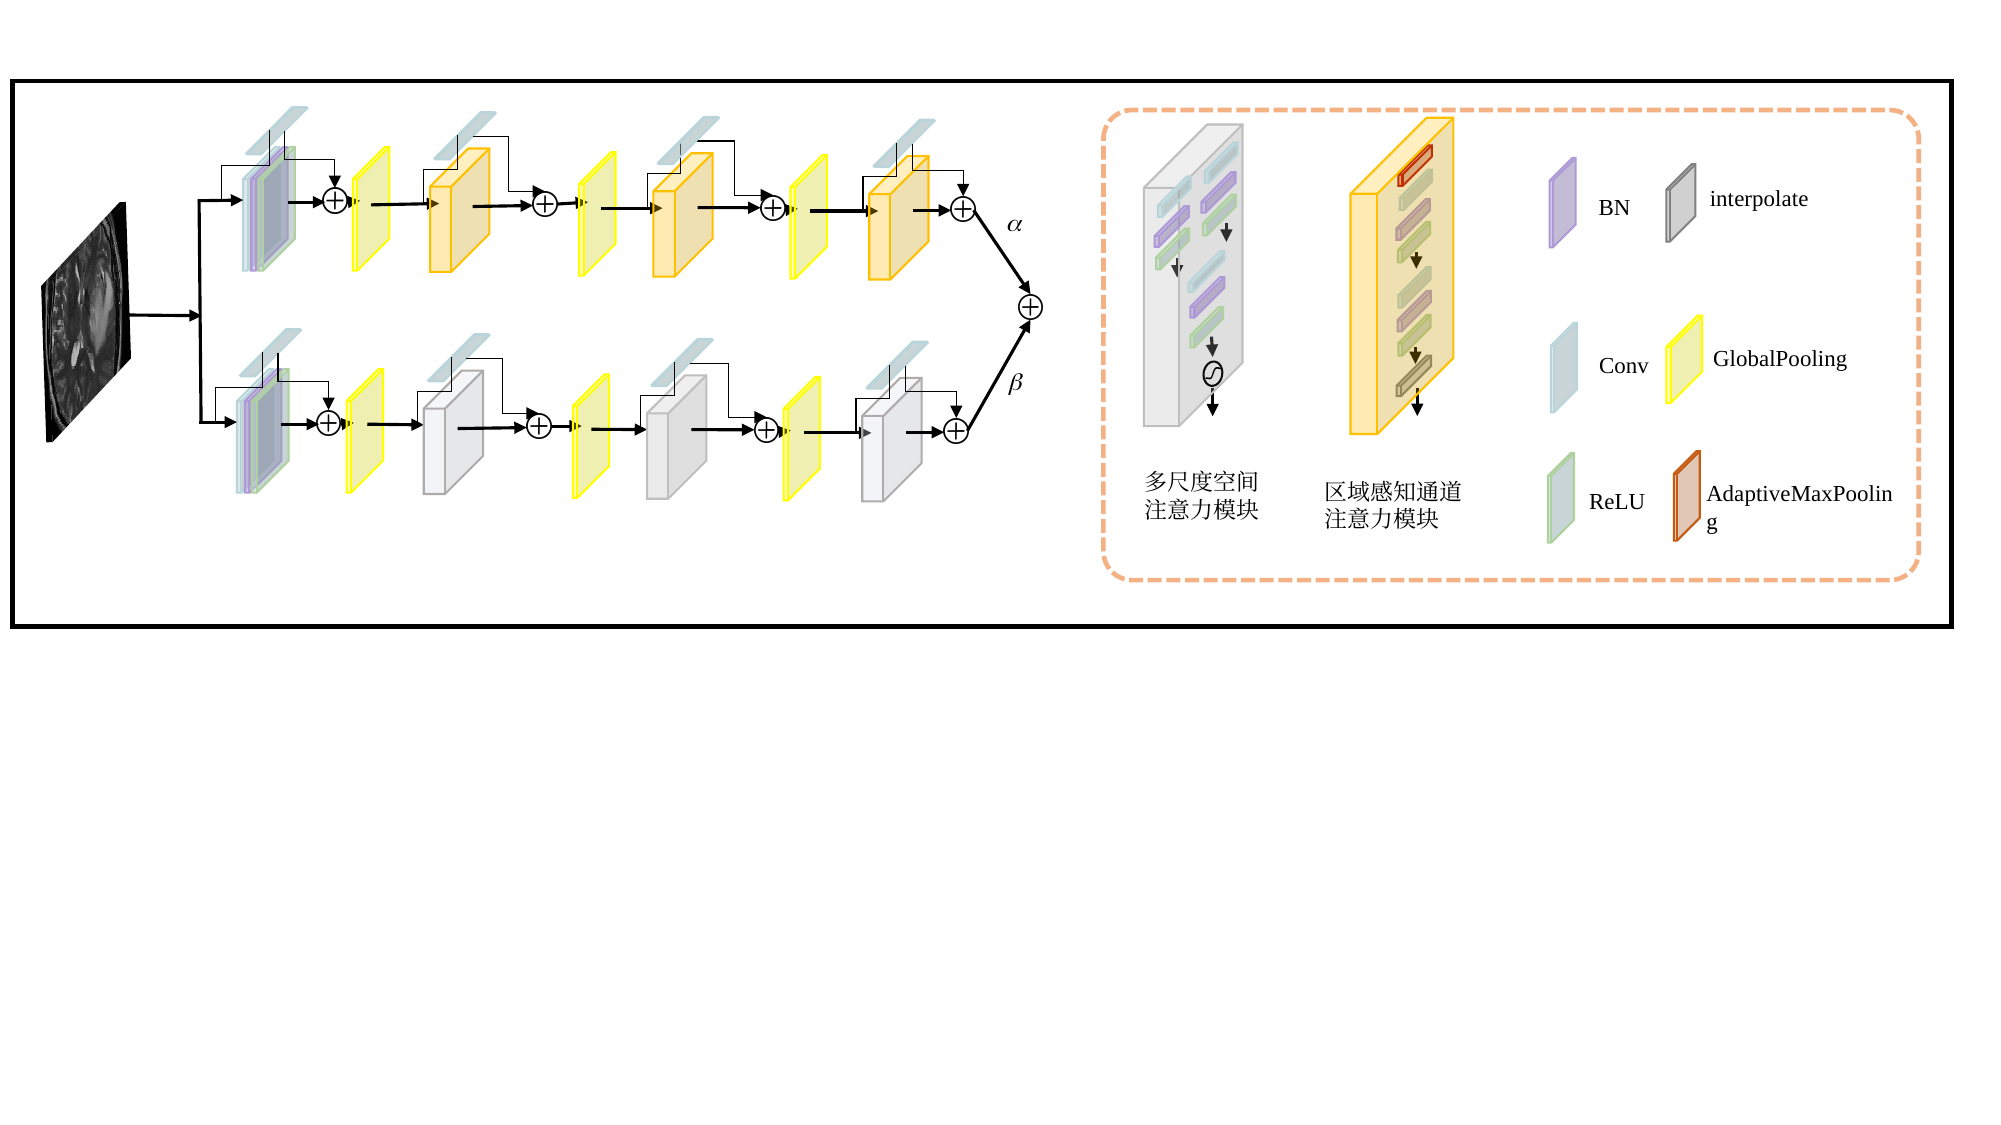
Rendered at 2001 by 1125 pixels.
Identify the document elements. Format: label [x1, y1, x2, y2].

text_box [12, 80, 1952, 627]
